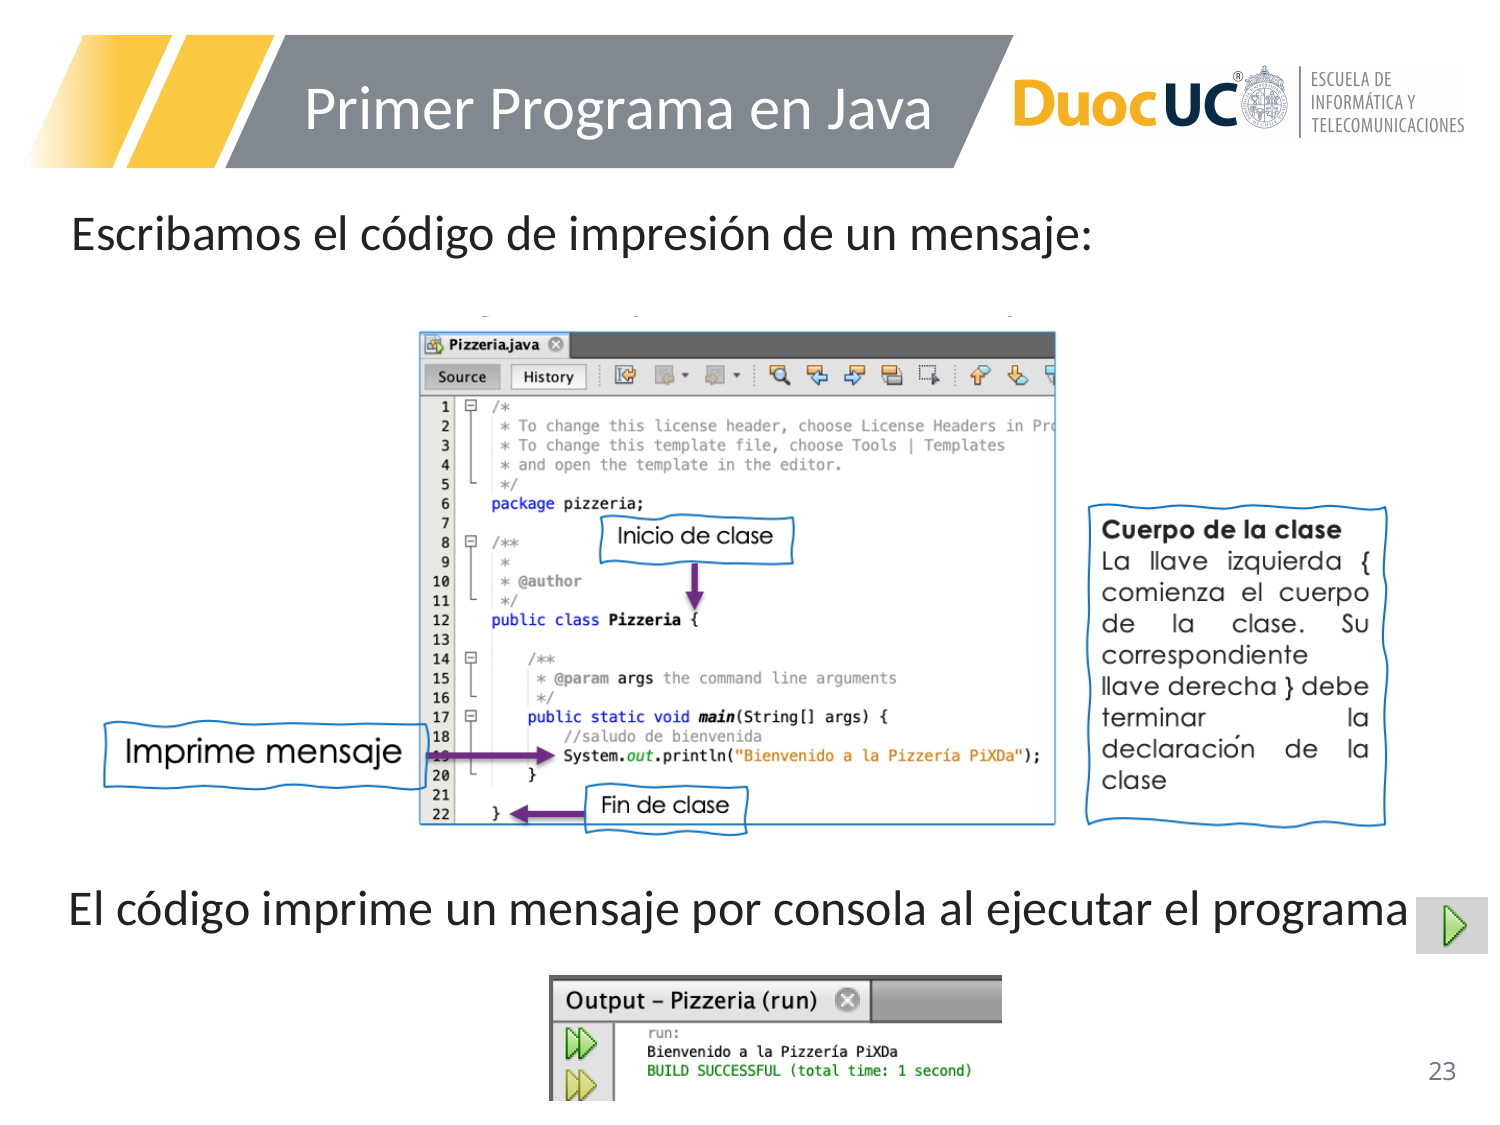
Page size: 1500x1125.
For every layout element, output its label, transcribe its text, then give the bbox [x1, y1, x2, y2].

title Primer Programa en Java [289, 43, 993, 177]
picture [548, 975, 1002, 1101]
text_box El código imprime un mensaje por consola al ejecutar el programa [45, 874, 1449, 1107]
list Escribamos el código de impresión de un mensaje: [48, 199, 1452, 896]
picture [1416, 897, 1488, 955]
picture [1013, 63, 1465, 140]
picture [92, 316, 1408, 861]
